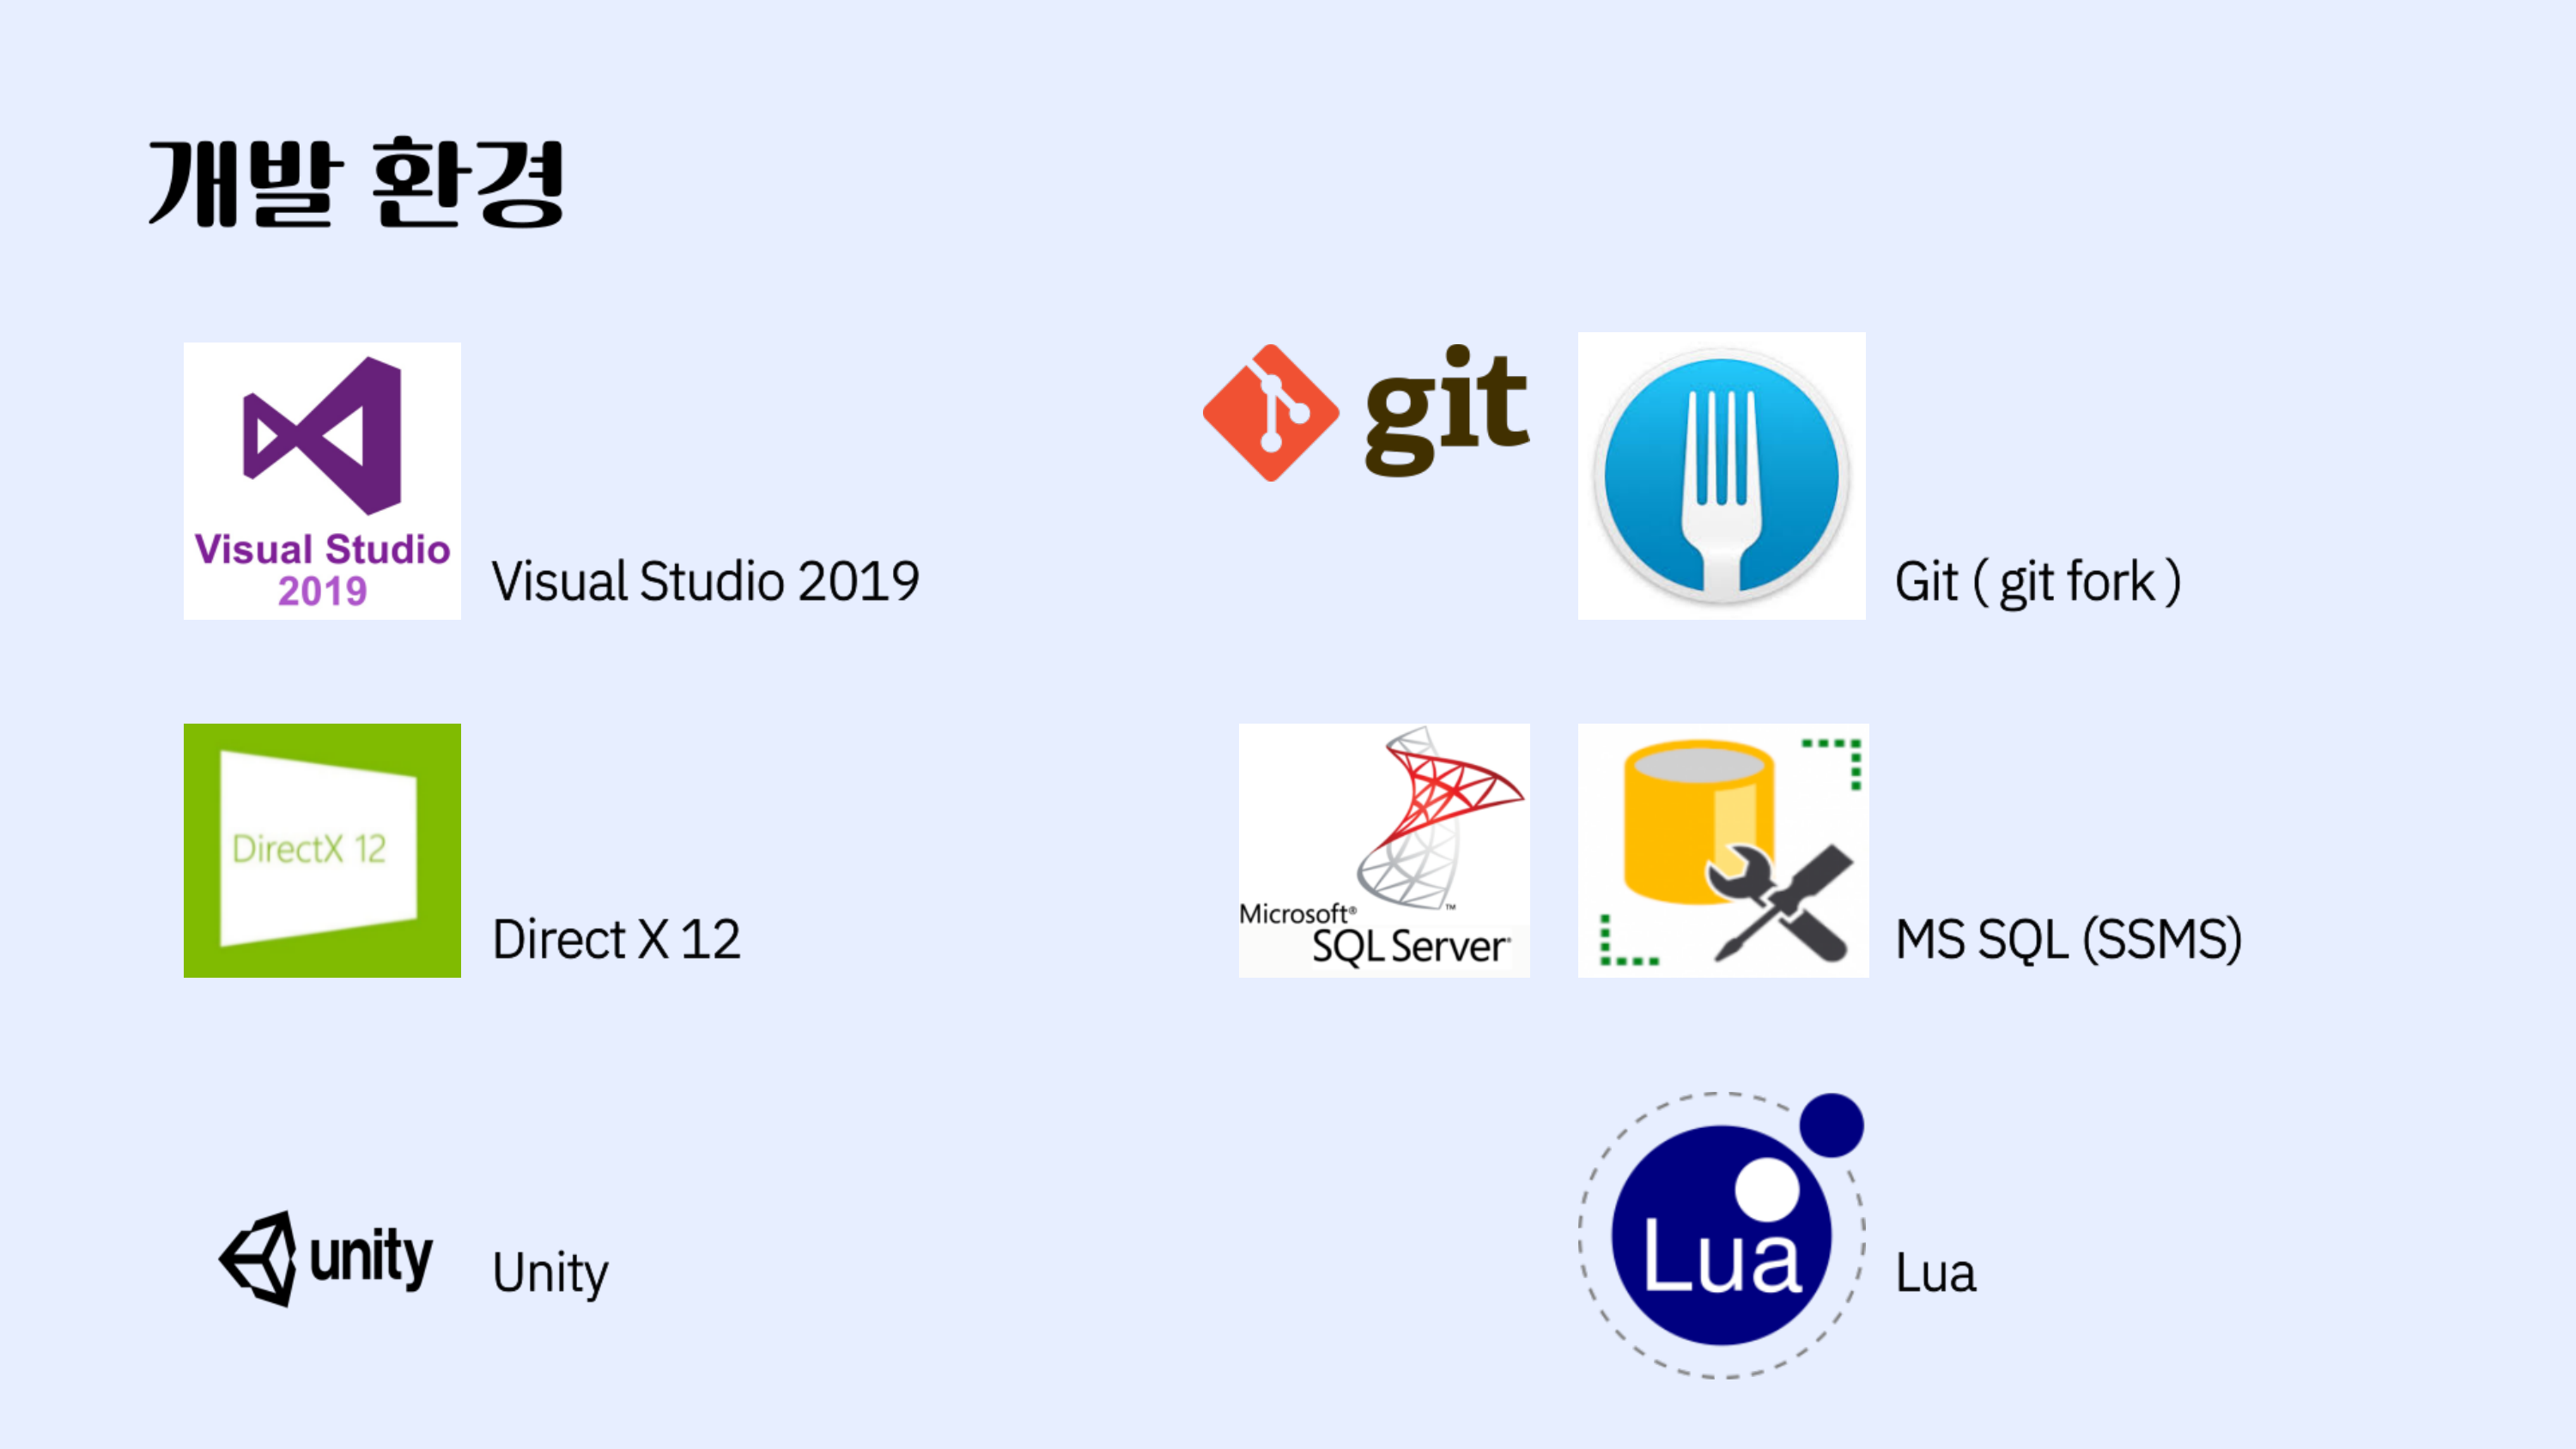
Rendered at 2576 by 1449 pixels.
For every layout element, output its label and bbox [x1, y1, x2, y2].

picture [127, 94, 623, 310]
picture [483, 536, 947, 645]
text_box [184, 343, 461, 620]
text_box [1577, 1091, 1866, 1379]
text_box [1577, 332, 1866, 620]
text_box [1202, 344, 1531, 482]
text_box [143, 1129, 508, 1390]
picture [1886, 536, 2210, 645]
picture [1886, 894, 2270, 1002]
picture [483, 894, 769, 1002]
picture [483, 1227, 635, 1336]
text_box [184, 724, 461, 978]
picture [1886, 1227, 2002, 1336]
text_box [1577, 724, 1869, 978]
text_box [1238, 724, 1531, 978]
